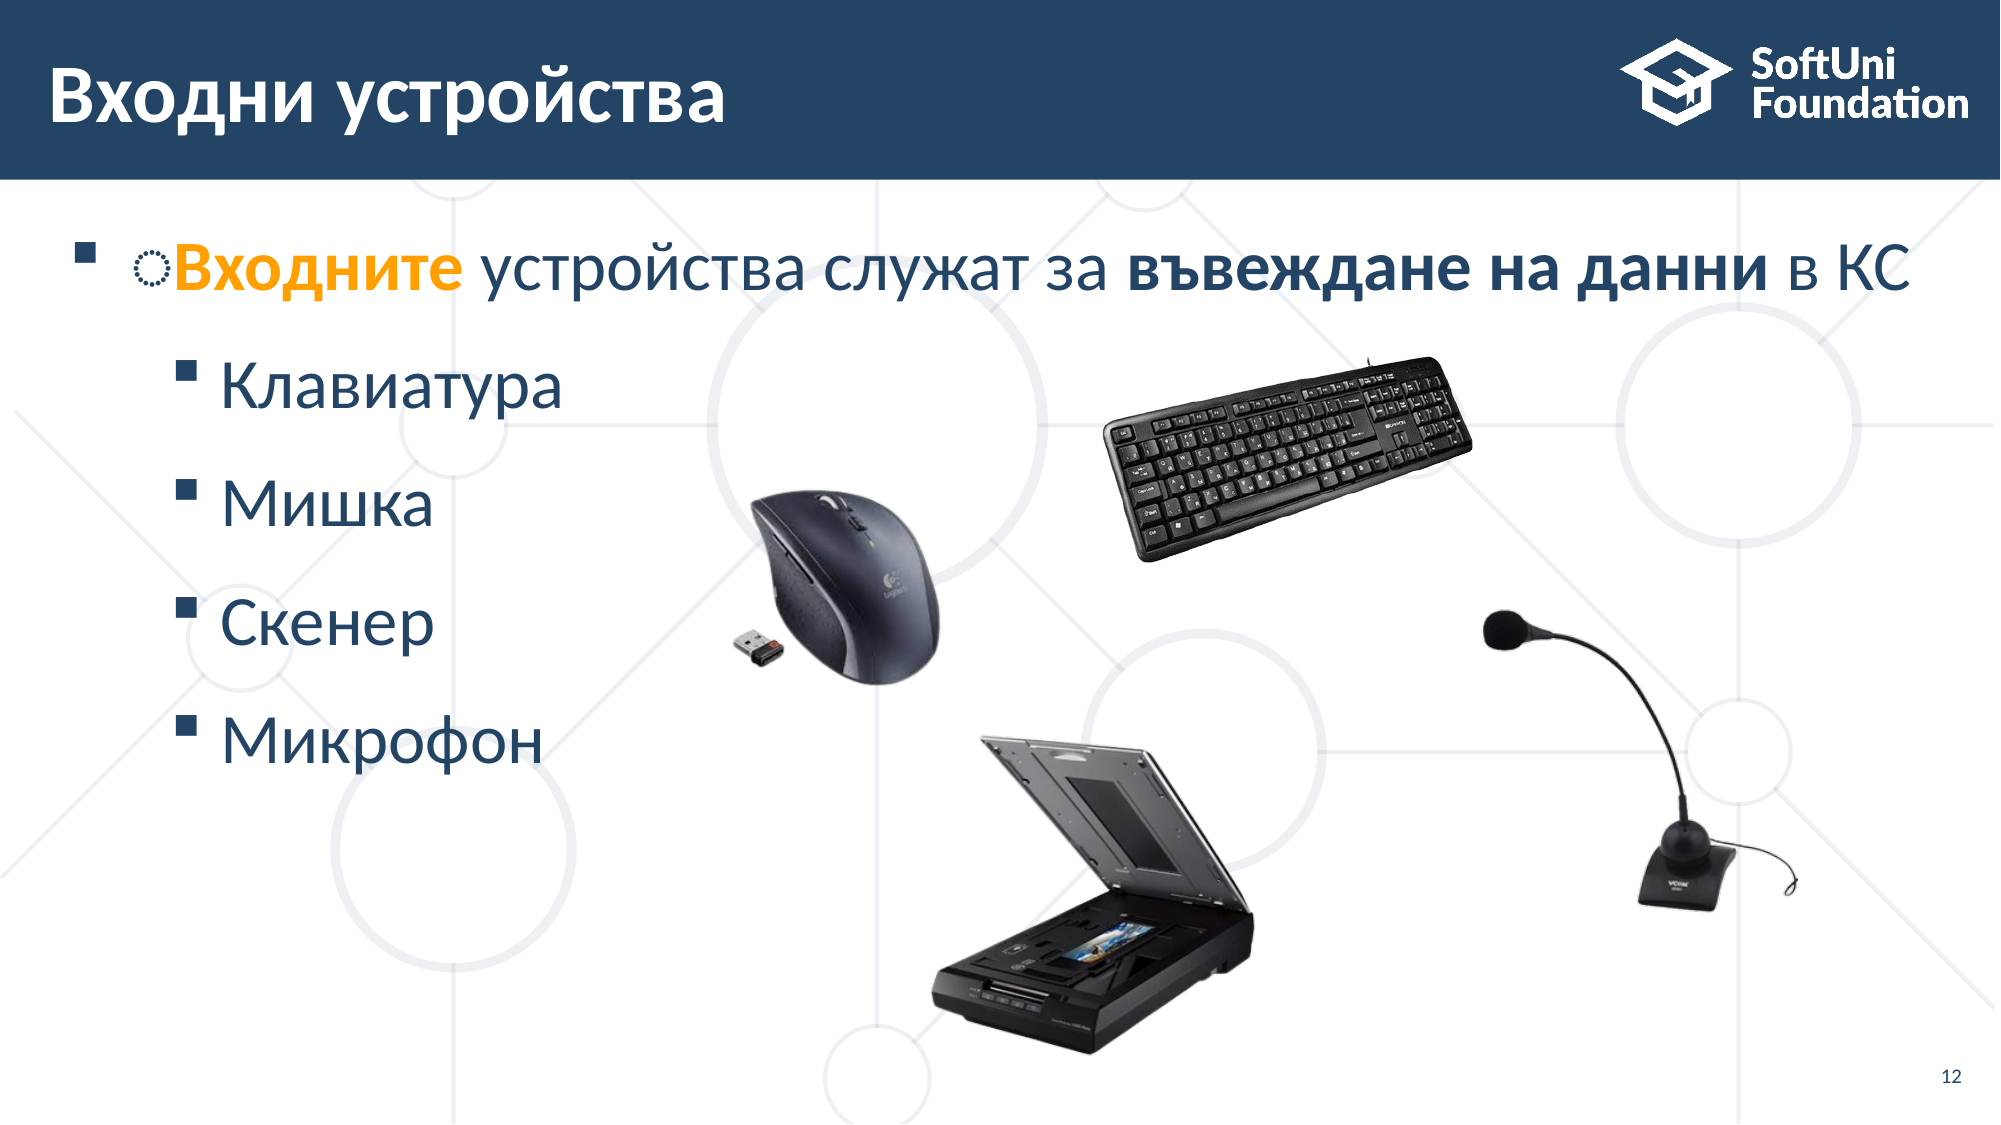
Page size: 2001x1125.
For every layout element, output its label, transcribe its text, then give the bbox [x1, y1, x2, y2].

picture [927, 731, 1258, 1059]
list ͏Входните устройства служат за въвеждане на данни в КС Клавиатура Мишка Скенер Микрофон [31, 204, 1970, 1101]
slide_number 12 [1897, 1049, 1968, 1101]
picture [1473, 597, 1798, 922]
picture [714, 459, 964, 707]
title Входни устройства [31, 16, 1591, 162]
picture [1101, 355, 1473, 564]
picture [1619, 38, 1968, 126]
